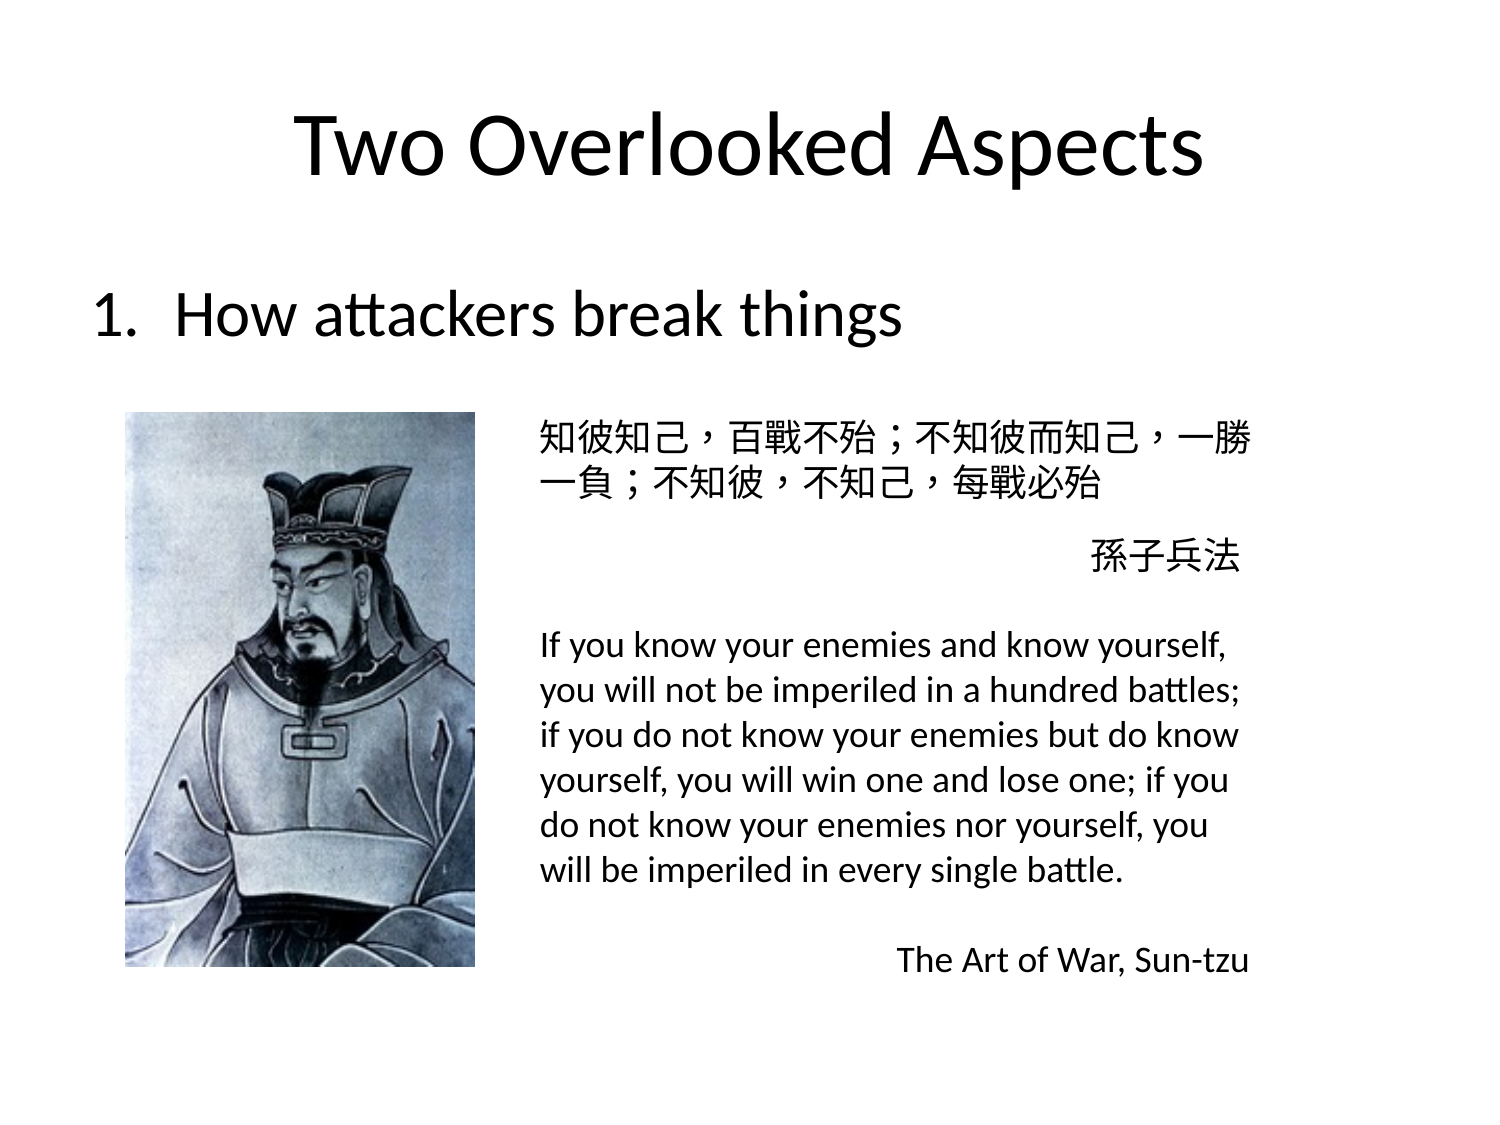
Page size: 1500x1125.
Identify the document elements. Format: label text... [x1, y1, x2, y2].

text_box 知彼知己，百戰不殆；不知彼而知己，一勝一負；不知彼，不知己，每戰必殆 [524, 406, 1275, 512]
list How attackers break things [75, 262, 1425, 1005]
text_box If you know your enemies and know yourself, you will not be imperiled in a hundred battles; if you do not know your enemies but do know yourself, you will win one and lose one; if you do not know your enemies nor yourself, you will be imperiled in every single battle. The Art of War, Sun-tzu [524, 612, 1275, 987]
text_box 孫子兵法 [1075, 524, 1256, 585]
title Two Overlooked Aspects [75, 45, 1425, 233]
picture [124, 412, 476, 967]
